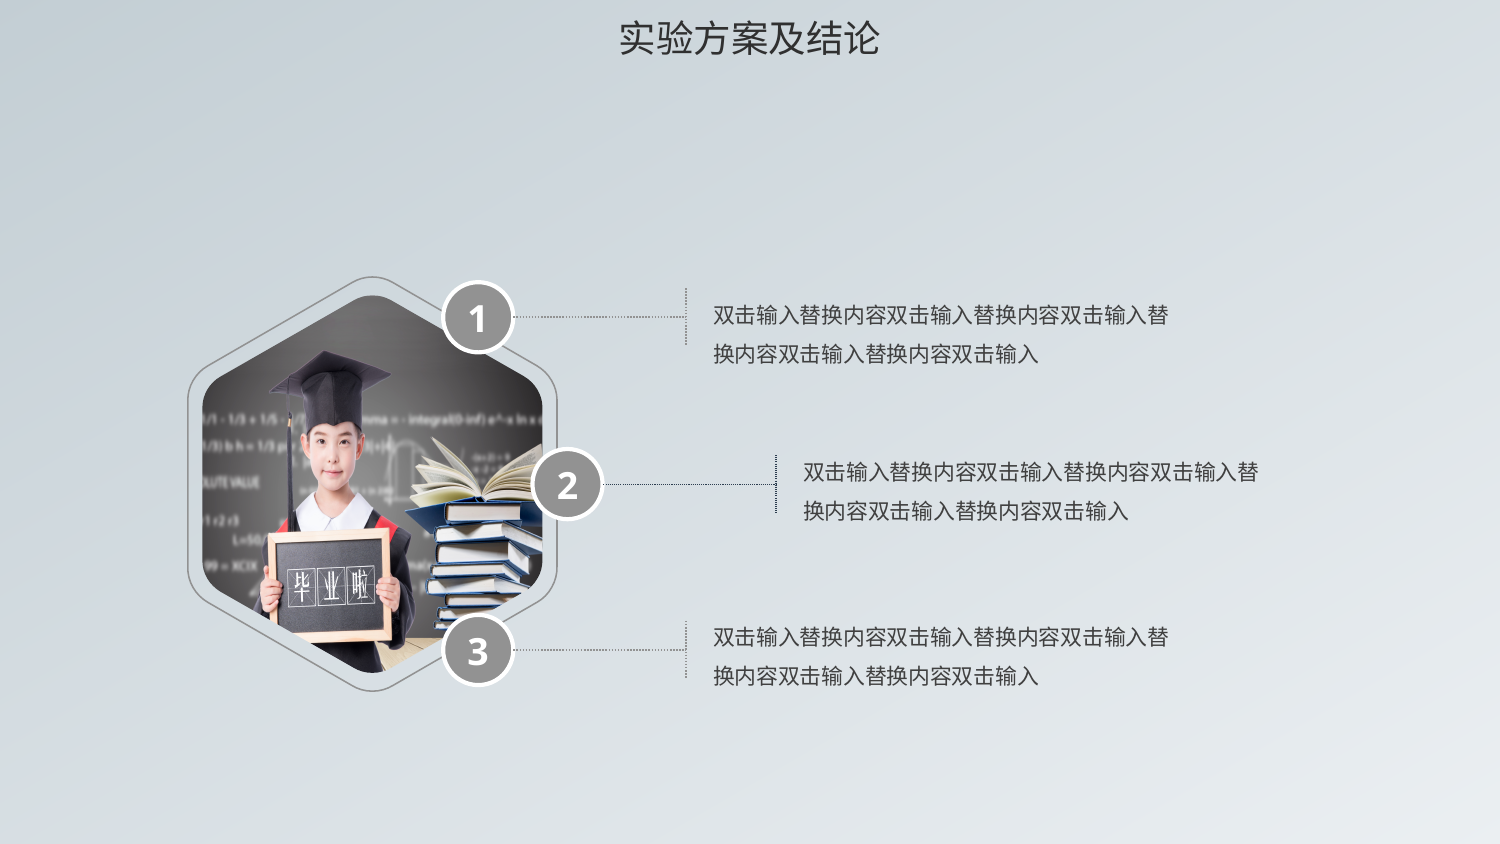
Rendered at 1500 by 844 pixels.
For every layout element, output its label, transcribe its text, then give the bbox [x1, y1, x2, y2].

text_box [603, 454, 777, 514]
text_box 实验方案及结论 [554, 9, 946, 66]
text_box [187, 276, 558, 692]
text_box 3 [443, 614, 508, 686]
text_box 双击输入替换内容双击输入替换内容双击输入替换内容双击输入替换内容双击输入 [713, 610, 1192, 690]
text_box 1 [443, 282, 508, 353]
text_box 2 [532, 448, 598, 520]
text_box 双击输入替换内容双击输入替换内容双击输入替换内容双击输入替换内容双击输入 [803, 445, 1282, 524]
text_box 双击输入替换内容双击输入替换内容双击输入替换内容双击输入替换内容双击输入 [713, 288, 1192, 367]
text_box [513, 287, 687, 347]
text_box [513, 620, 687, 680]
